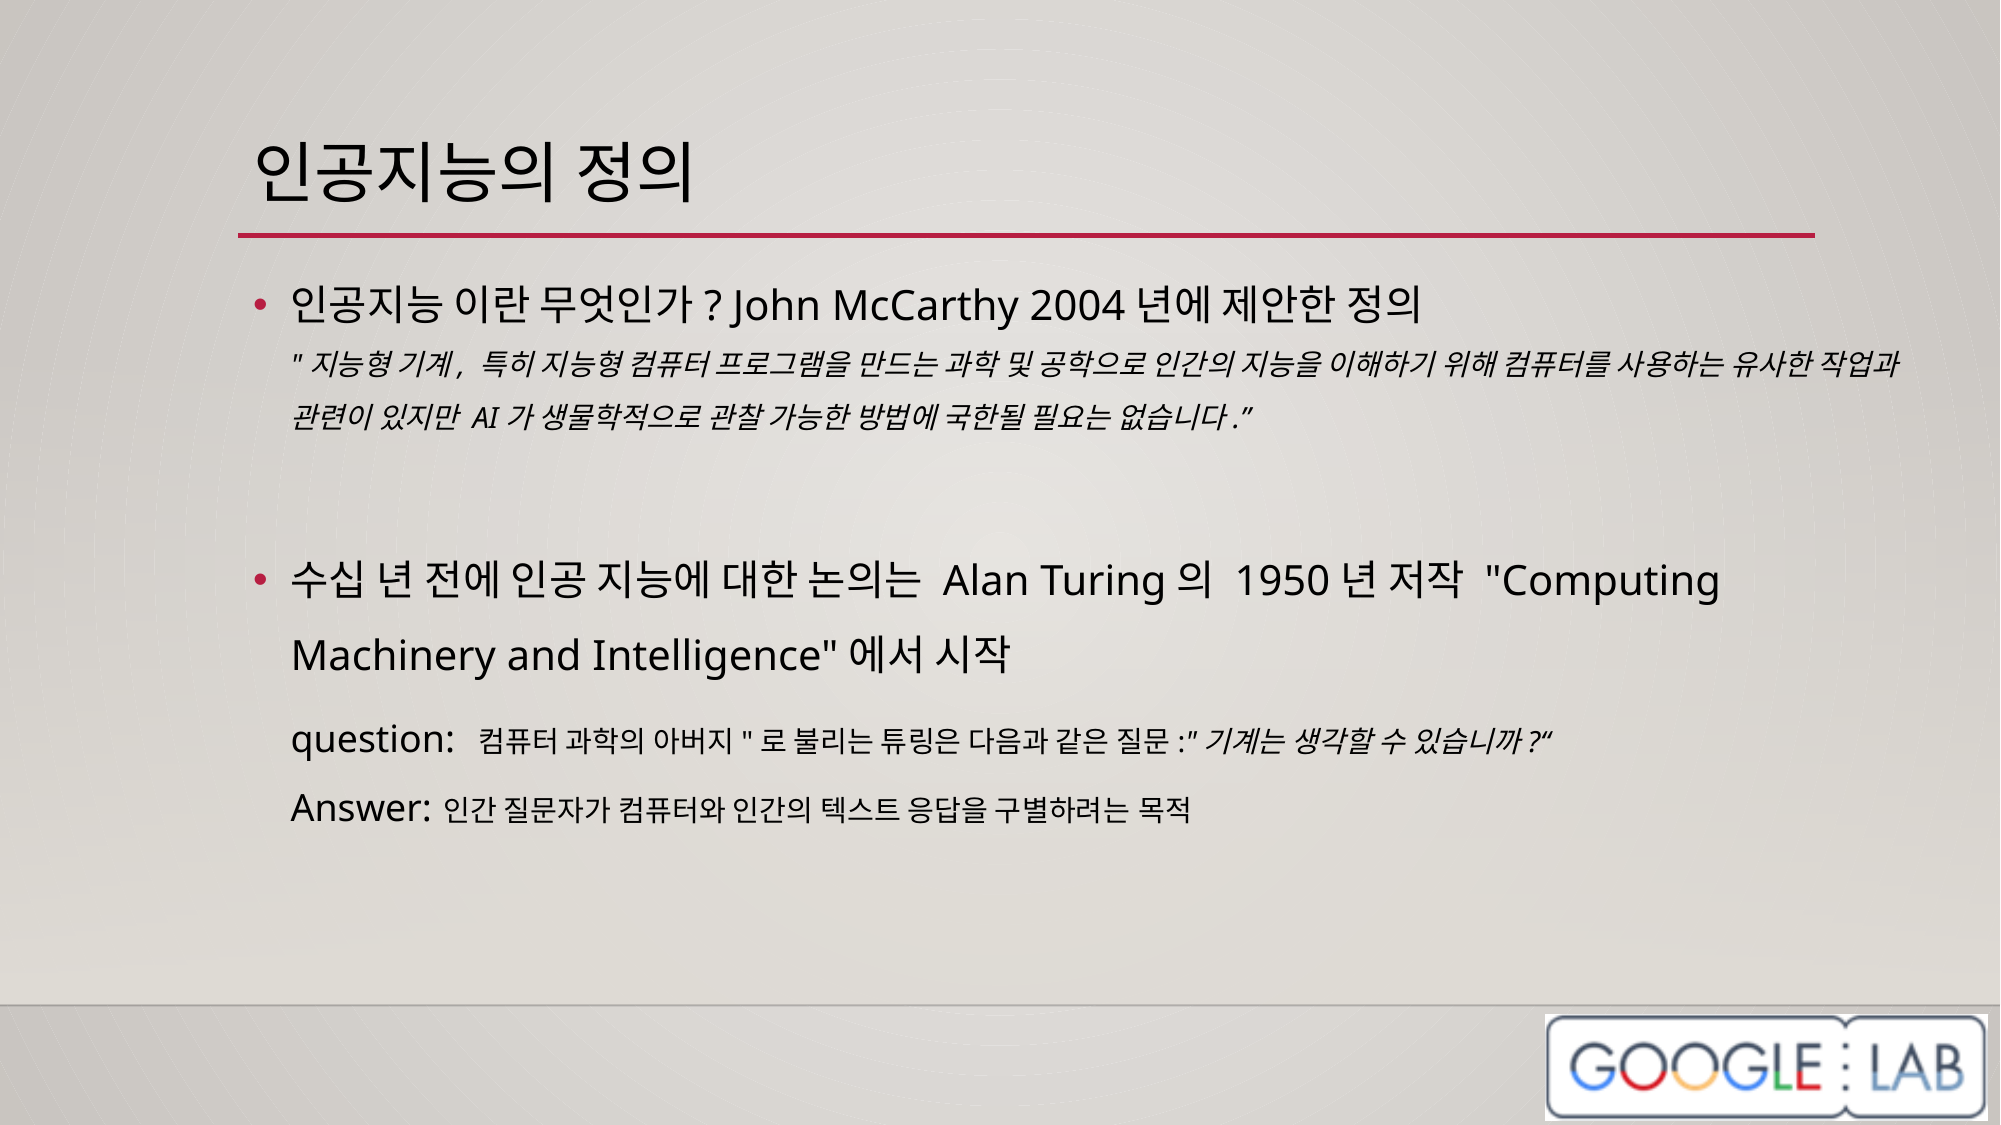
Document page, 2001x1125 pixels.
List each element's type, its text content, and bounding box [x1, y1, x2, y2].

title 인공지능의 정의 [238, 131, 1814, 229]
picture [1545, 1014, 1988, 1121]
list 인공지능 이란 무엇인가? John McCarthy 2004년에 제안한 정의 "지능형 기계, 특히 지능형 컴퓨터 프로그램을 만드는 과학 및 공학으로 인간의 지능을 이해하기 위해 컴퓨터를 사용하는 유사한 작업과 관련이 있지만 AI가 생물학적으로 관찰 가능한 방법에 국한될 필요는 없습니다.” 수십 년 전에 인공 지능에 대한 논의는 Alan Turing의 1950년 저작 "Computing Machinery and Intelligence"에서 시작 question: 컴퓨터 과학의 아버지"로 불리는 튜링은 다음과 같은 질문:"기계는 생각할 수 있습니까?“ Answer: 인간 질문자가 컴퓨터와 인간의 텍스트 응답을 구별하려는 목적 [238, 246, 1936, 899]
